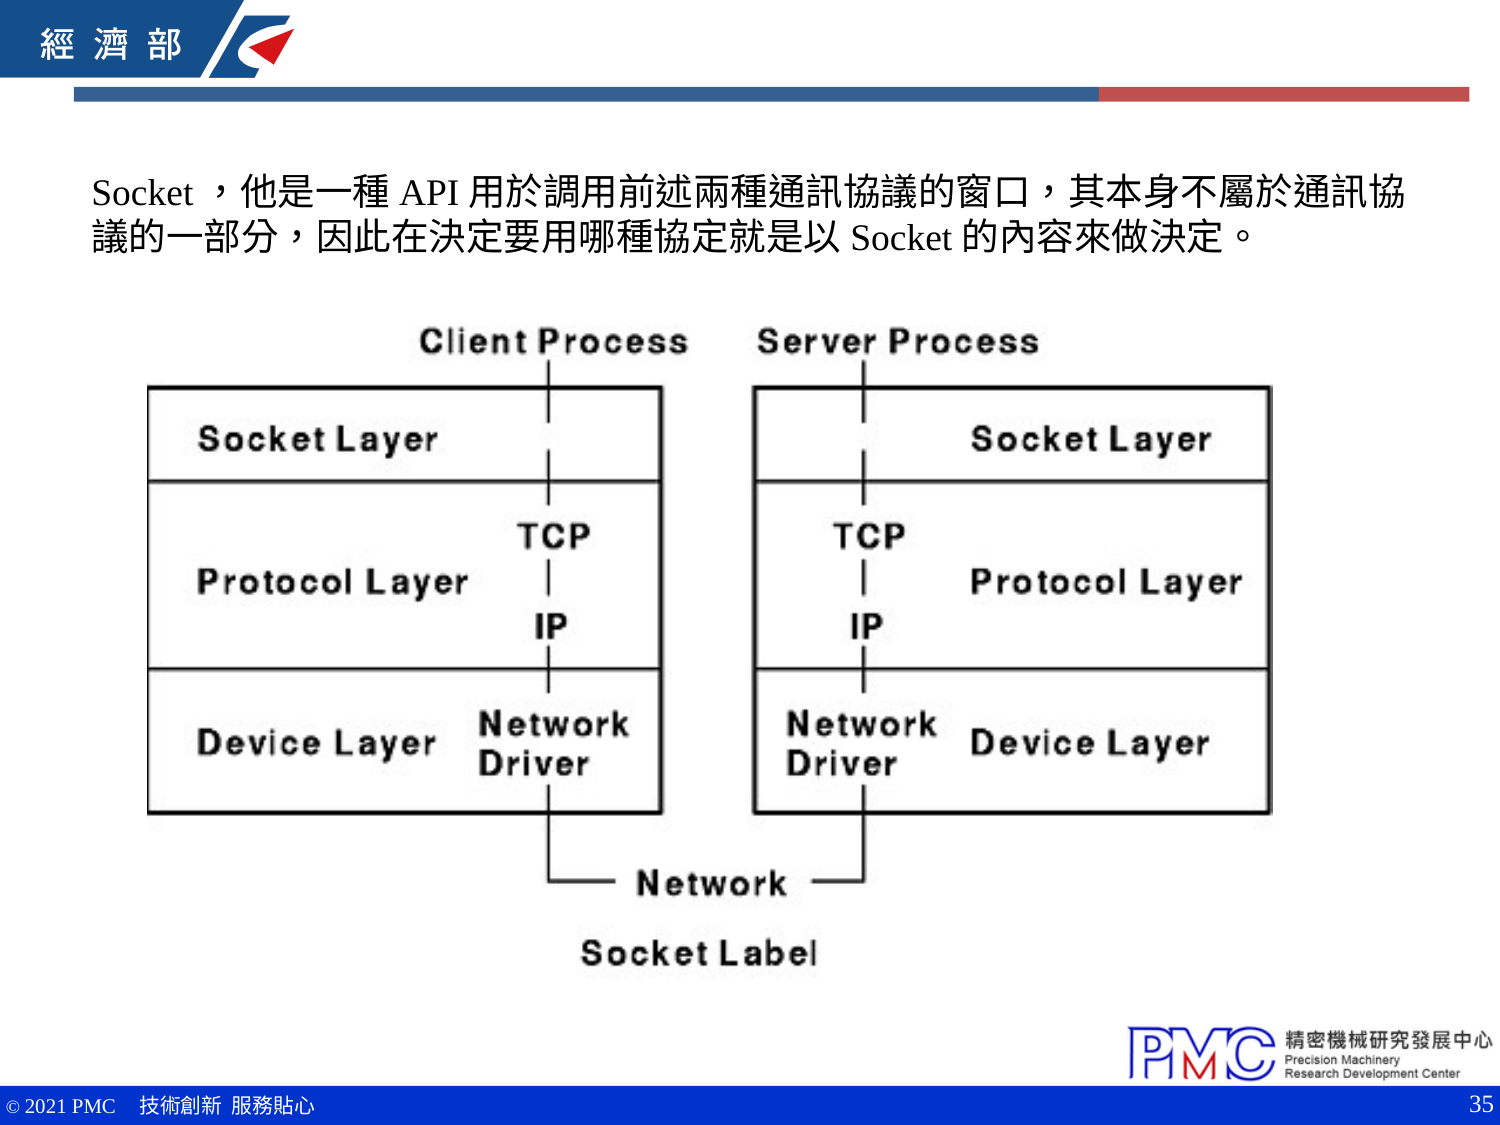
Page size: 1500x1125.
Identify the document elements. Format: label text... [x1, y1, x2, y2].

text_box Socket，他是一種API用於調用前述兩種通訊協議的窗口，其本身不屬於通訊協議的一部分，因此在決定要用哪種協定就是以Socket的內容來做決定。 [76, 160, 1424, 266]
slide_number 35 [1439, 1086, 1500, 1124]
picture [147, 325, 1273, 978]
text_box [73, 86, 1470, 102]
picture [1126, 1024, 1493, 1083]
picture [0, 0, 294, 78]
